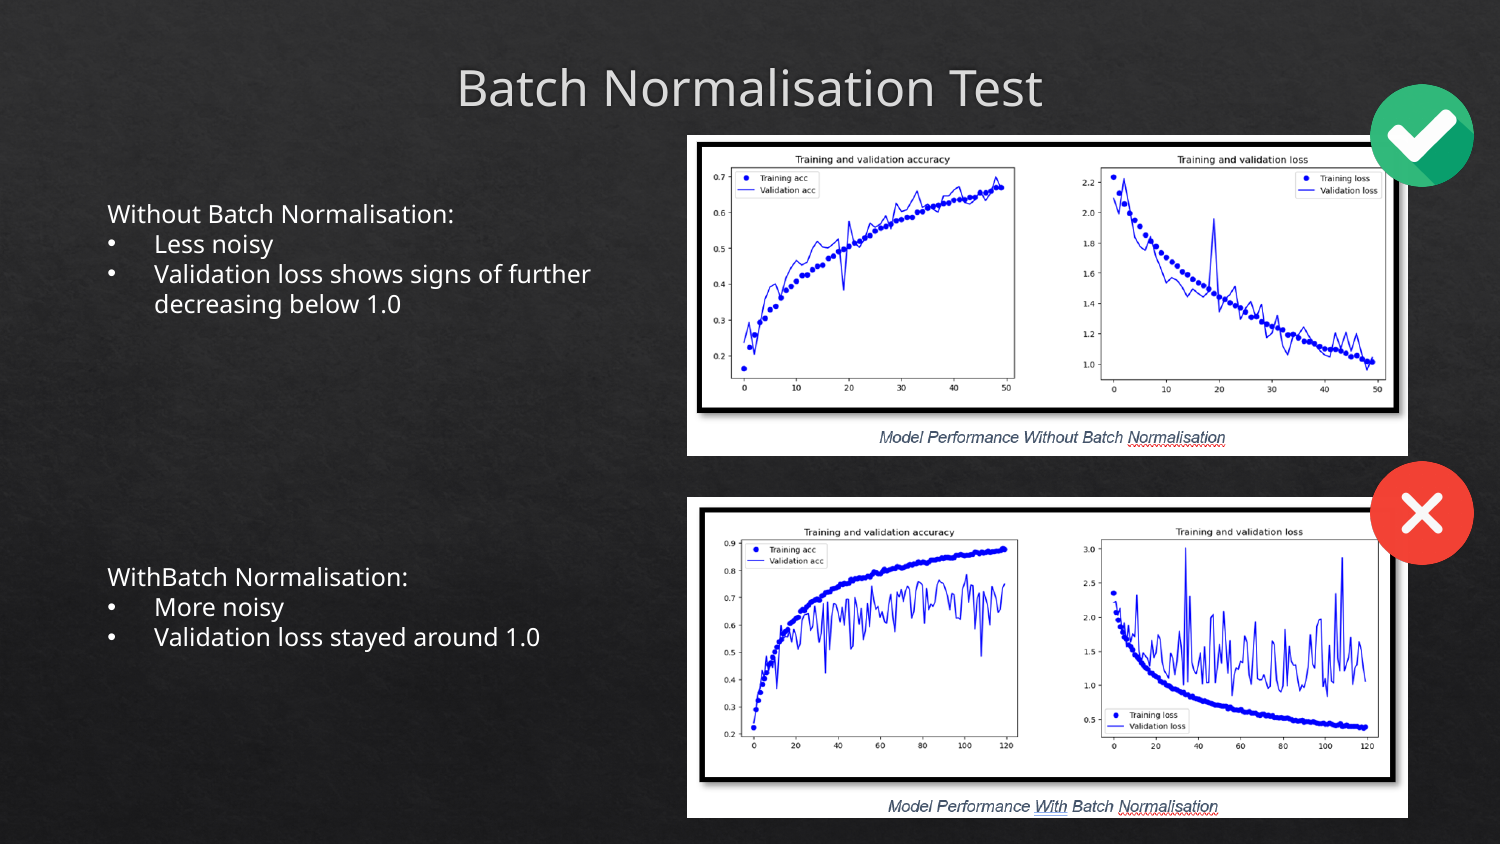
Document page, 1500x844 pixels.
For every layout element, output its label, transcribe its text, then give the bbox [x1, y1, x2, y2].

text_box Without Batch Normalisation: Less noisy Validation loss shows signs of further decreasing below 1.0 [92, 190, 608, 386]
text_box WithBatch Normalisation: More noisy Validation loss stayed around 1.0 [92, 554, 608, 689]
picture [687, 461, 1474, 819]
picture [687, 83, 1474, 456]
title Batch Normalisation Test [113, 26, 1387, 147]
